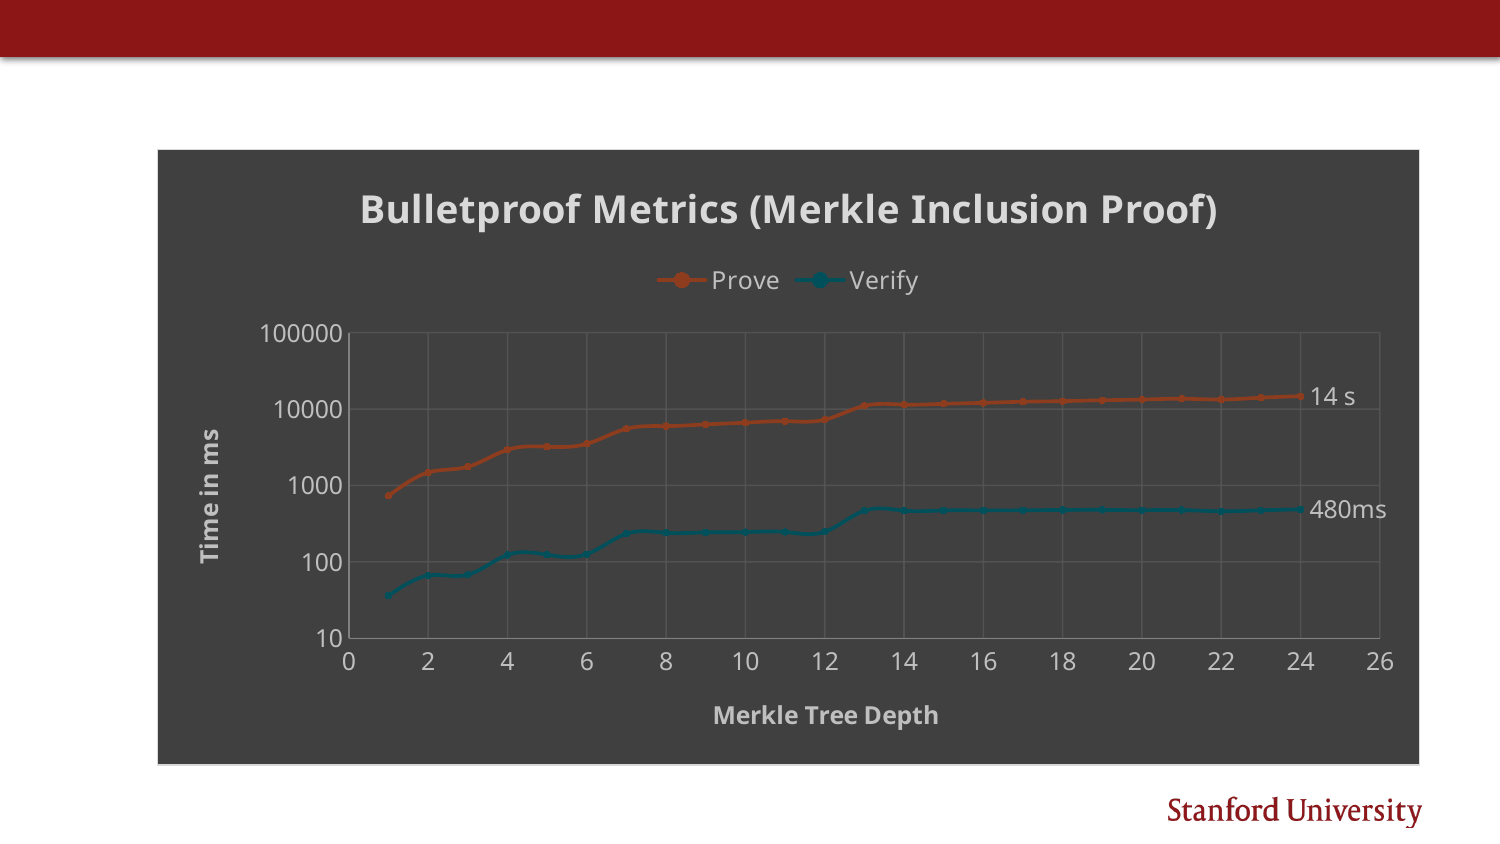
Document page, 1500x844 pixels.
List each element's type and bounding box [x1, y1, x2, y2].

chart [156, 148, 1421, 766]
